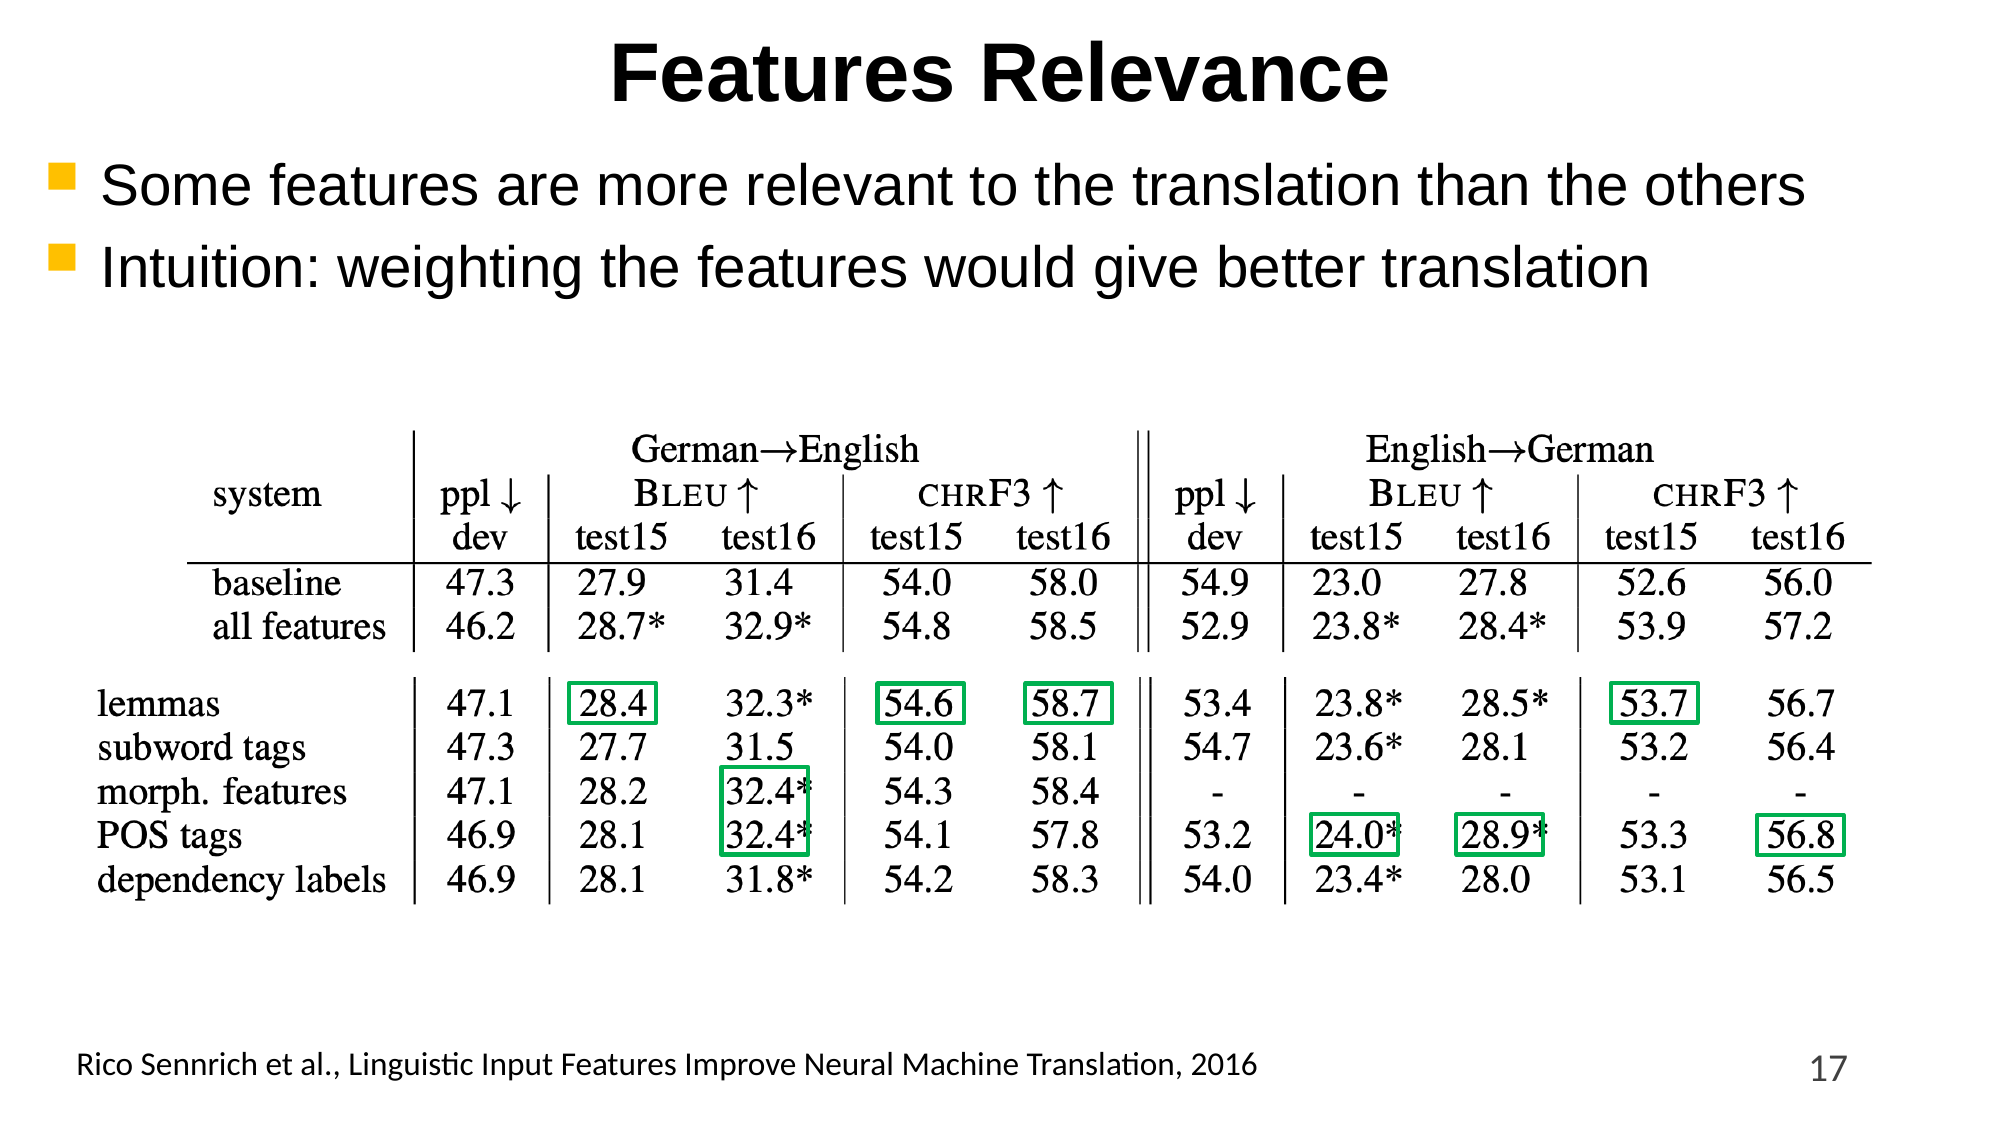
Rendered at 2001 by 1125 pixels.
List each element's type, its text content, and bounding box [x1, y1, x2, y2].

picture [171, 425, 1888, 666]
title Features Relevance [0, 0, 2000, 138]
list Some features are more relevant to the translation than the others Intuition: weighting the features would give better translation [29, 139, 1920, 1023]
slide_number 17 [1756, 1035, 1900, 1083]
text_box Rico Sennrich et al., Linguistic Input Features Improve Neural Machine Translation, 2016 [61, 1034, 1275, 1090]
picture [80, 677, 1859, 911]
